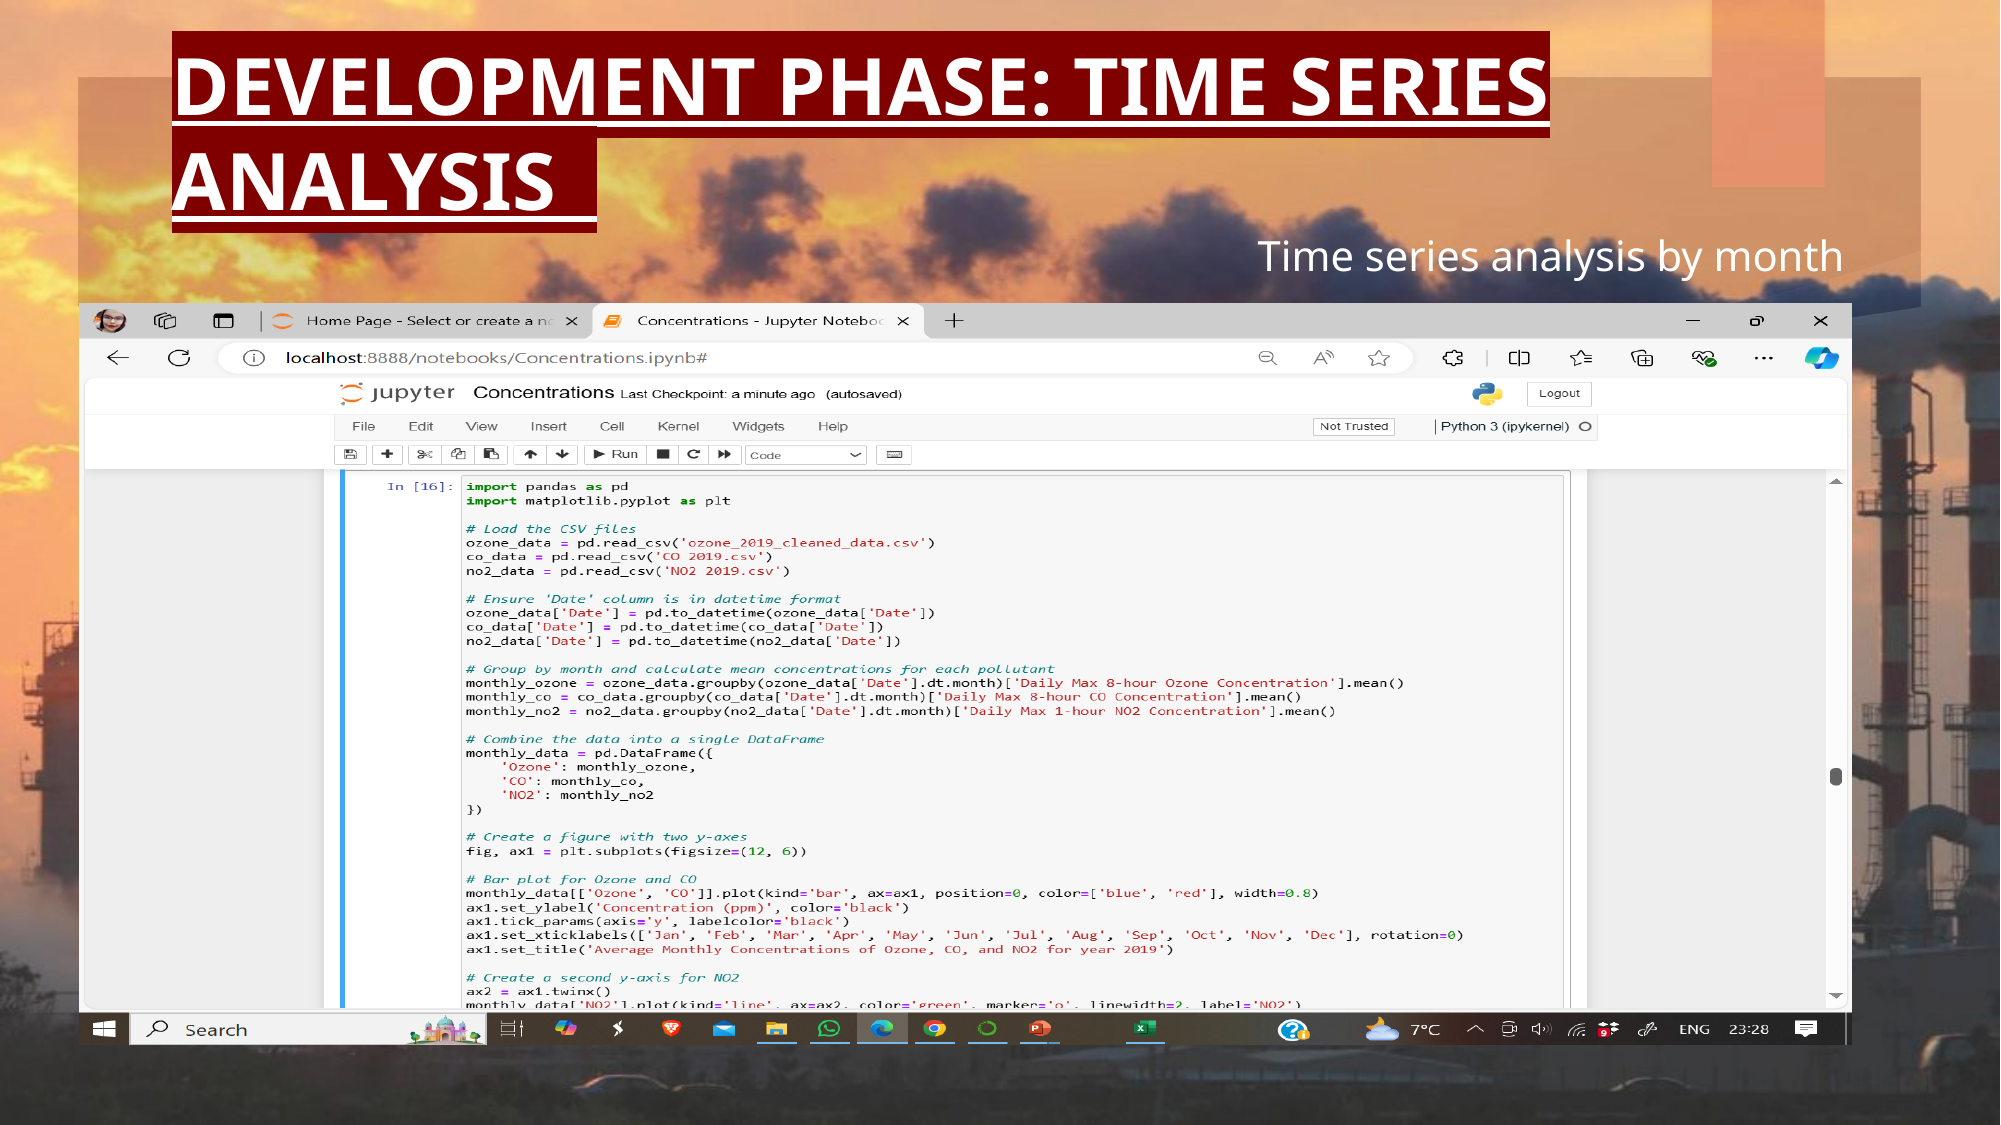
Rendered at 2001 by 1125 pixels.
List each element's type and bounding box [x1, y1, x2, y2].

picture [0, 0, 2000, 1125]
list [79, 303, 1853, 1045]
